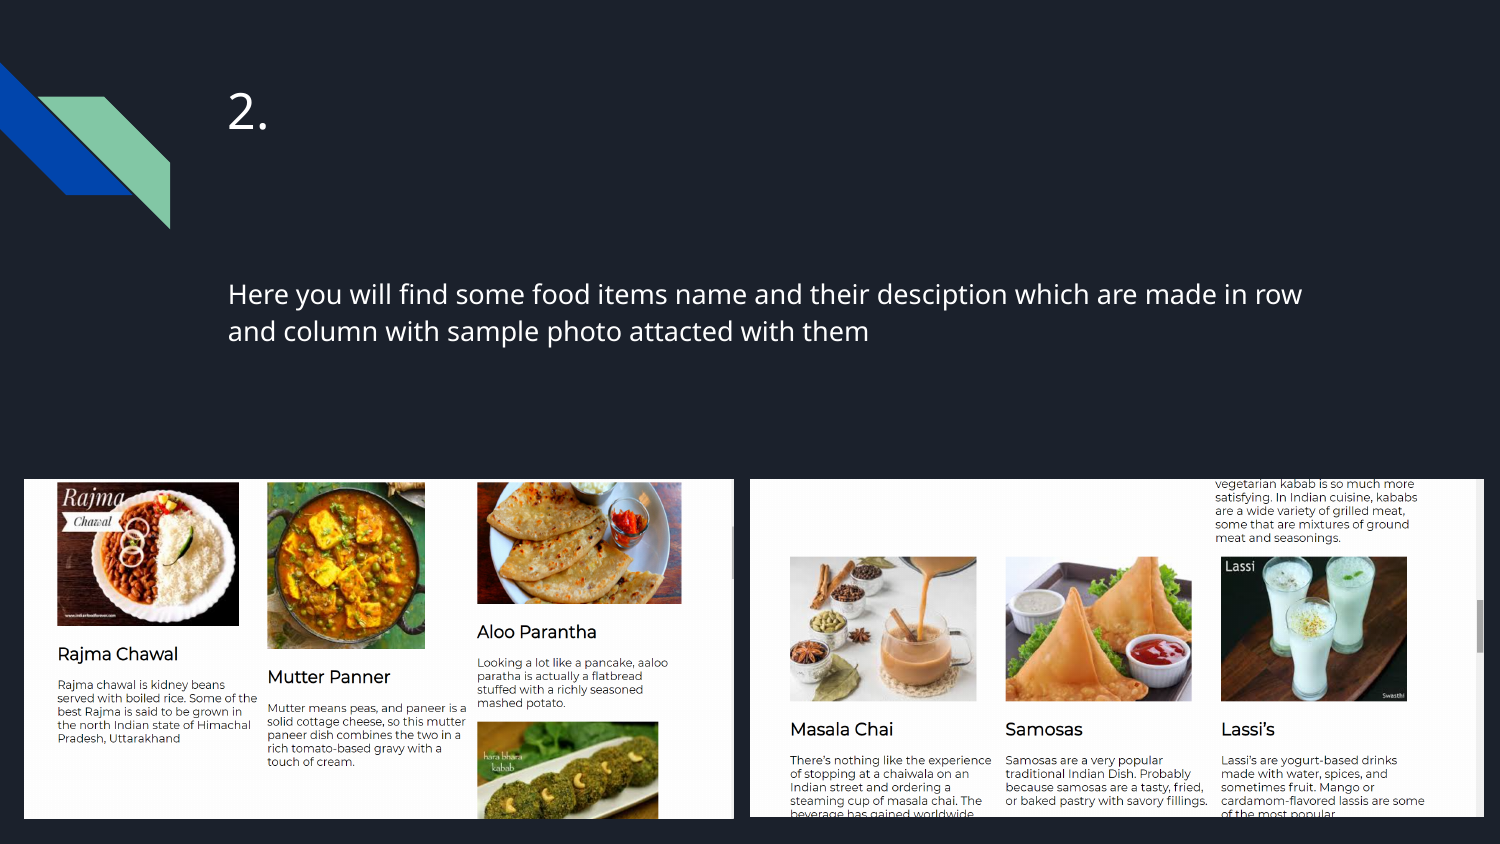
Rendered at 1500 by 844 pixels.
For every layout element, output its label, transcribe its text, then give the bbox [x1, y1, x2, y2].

picture [749, 479, 1485, 817]
title 2. [212, 64, 1368, 215]
picture [24, 479, 734, 819]
list Here you will find some food items name and their desciption which are made in row and column with sample photo attacted with them [212, 257, 1368, 369]
